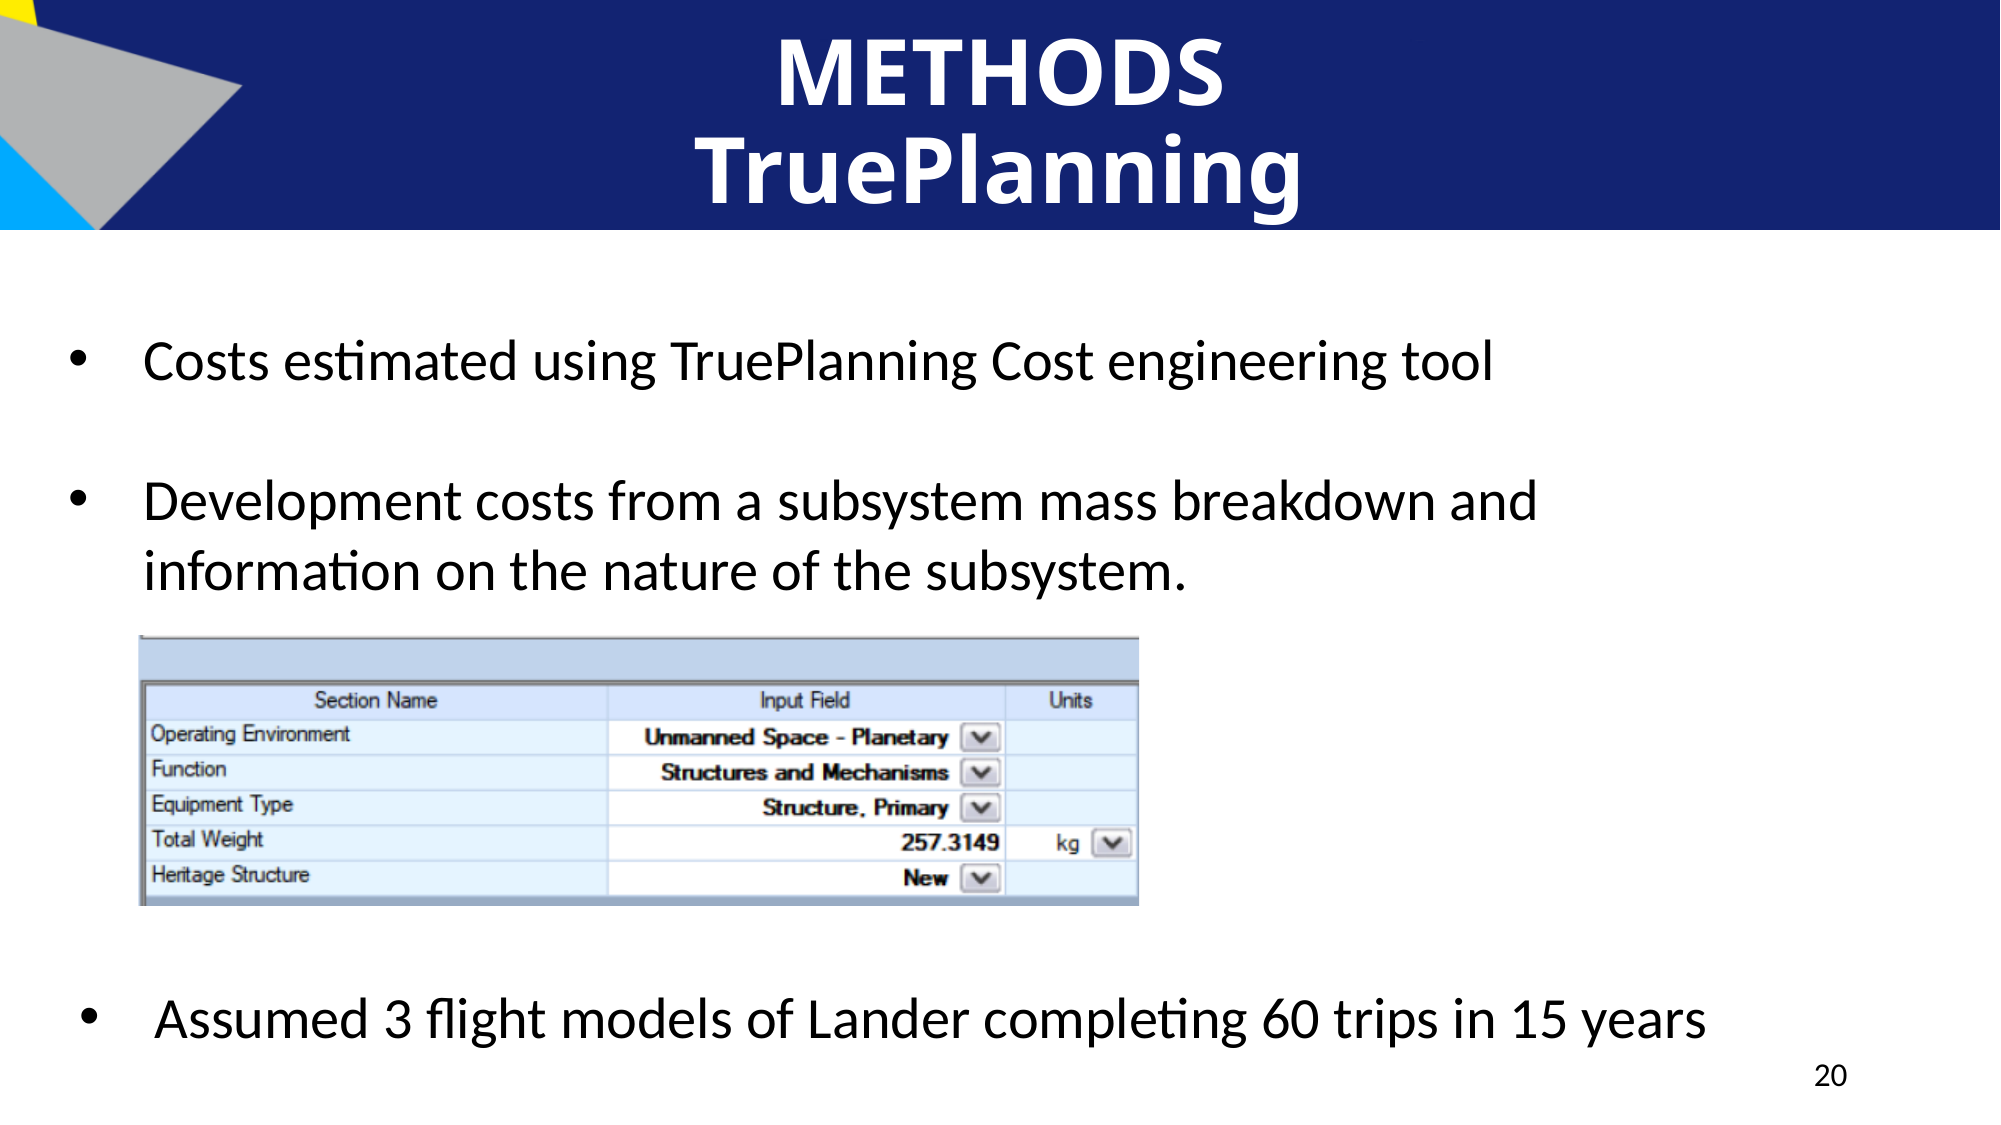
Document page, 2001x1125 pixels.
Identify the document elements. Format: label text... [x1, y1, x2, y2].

slide_number 20 [1412, 1042, 1863, 1103]
text_box Assumed 3 flight models of Lander completing 60 trips in 15 years [64, 973, 1723, 1058]
title METHODS TruePlanning [137, 230, 1863, 234]
picture [0, 0, 2000, 230]
picture [137, 635, 1140, 906]
text_box Costs estimated using TruePlanning Cost engineering tool Development costs from a subsystem mass breakdown and information on the nature of the subsystem. [54, 314, 1650, 820]
